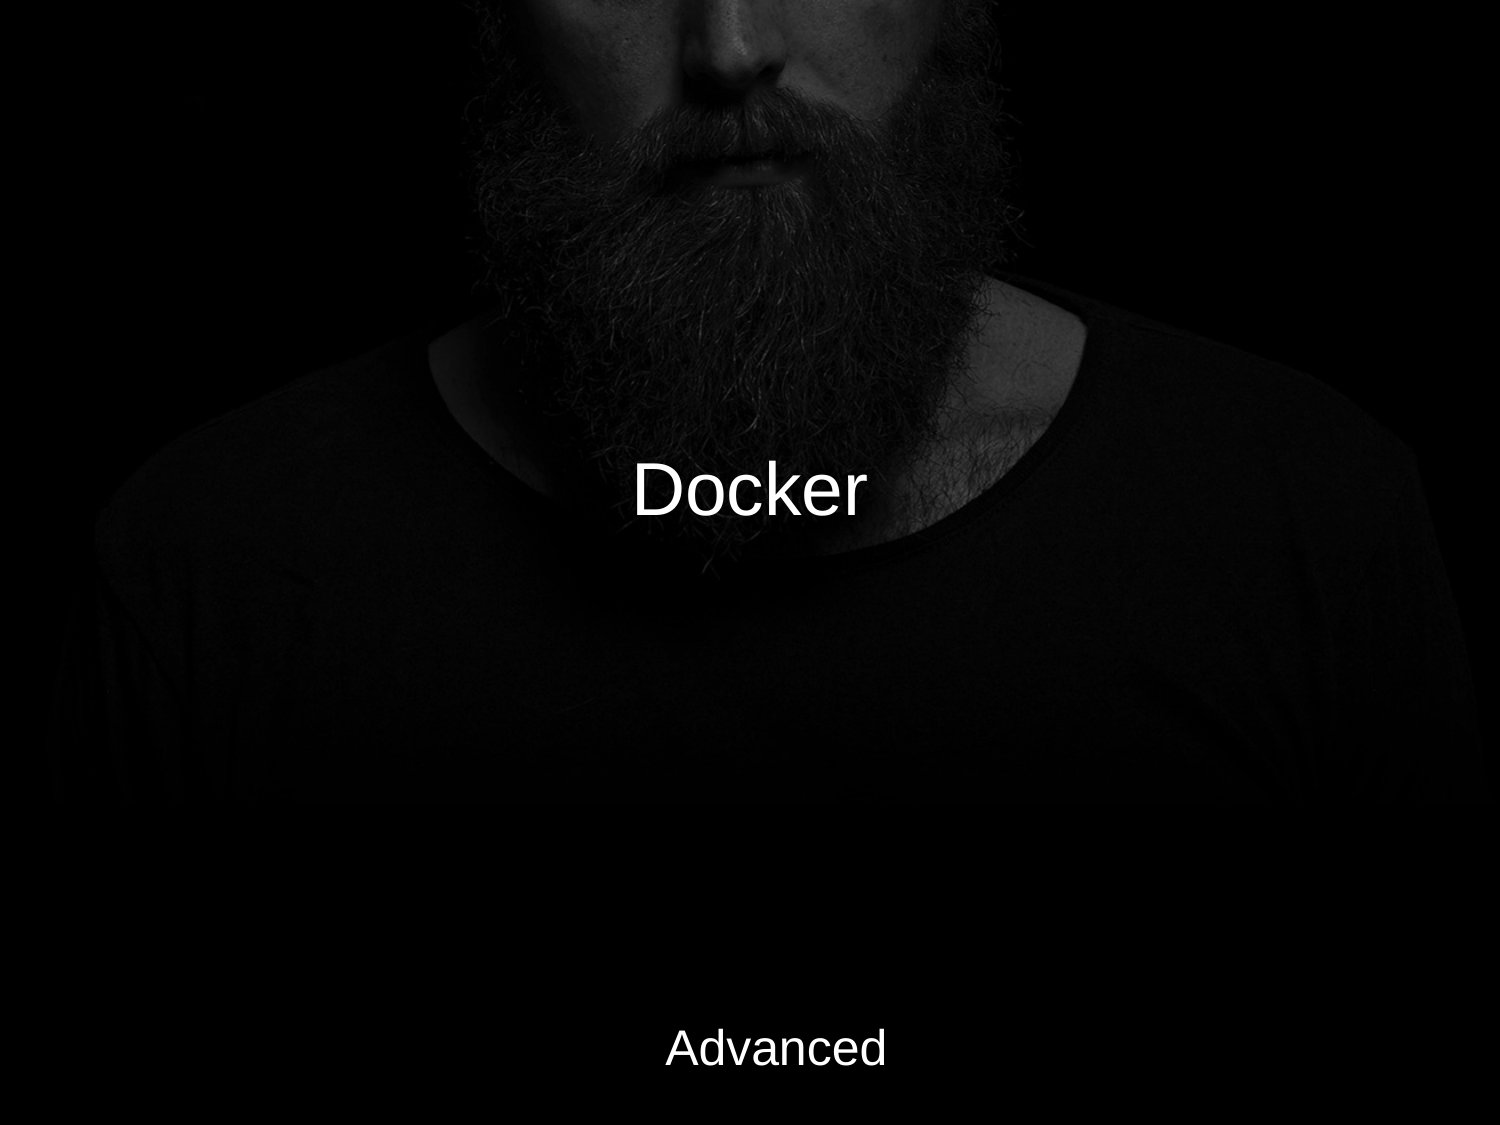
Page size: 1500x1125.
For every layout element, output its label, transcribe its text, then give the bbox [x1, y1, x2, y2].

text_box Docker [112, 395, 1388, 584]
text_box Advanced [251, 1012, 1302, 1125]
picture [0, 0, 1500, 1125]
